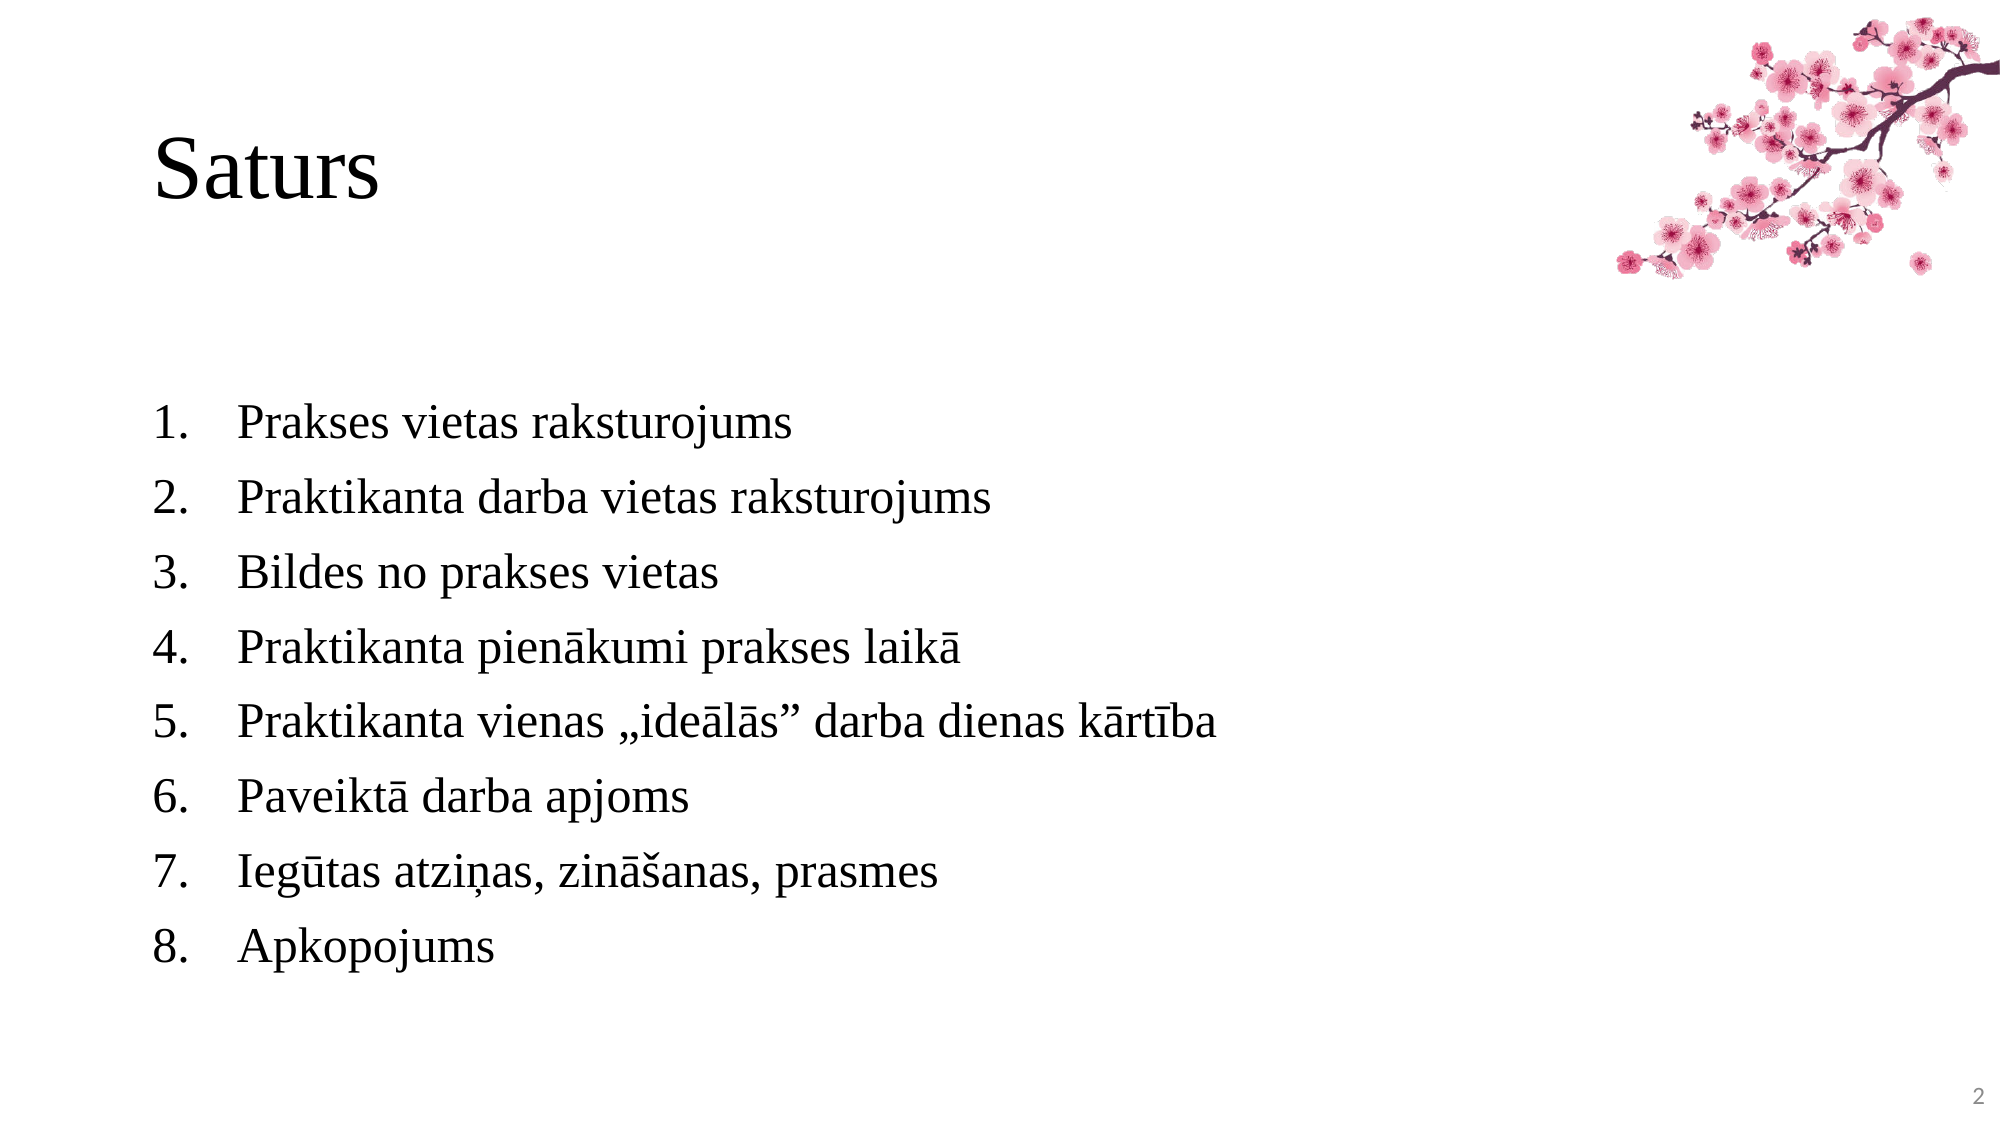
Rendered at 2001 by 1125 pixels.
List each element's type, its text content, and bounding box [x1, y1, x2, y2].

list Prakses vietas raksturojums Praktikanta darba vietas raksturojums Bildes no prakses vietas Praktikanta pienākumi prakses laikā Praktikanta vienas „ideālās” darba dienas kārtība Paveiktā darba apjoms Iegūtas atziņas, zināšanas, prasmes Apkopojums [137, 307, 1863, 1014]
title Saturs [137, 59, 1863, 278]
slide_number 2 [1550, 1065, 2000, 1125]
picture [1595, 0, 2000, 402]
